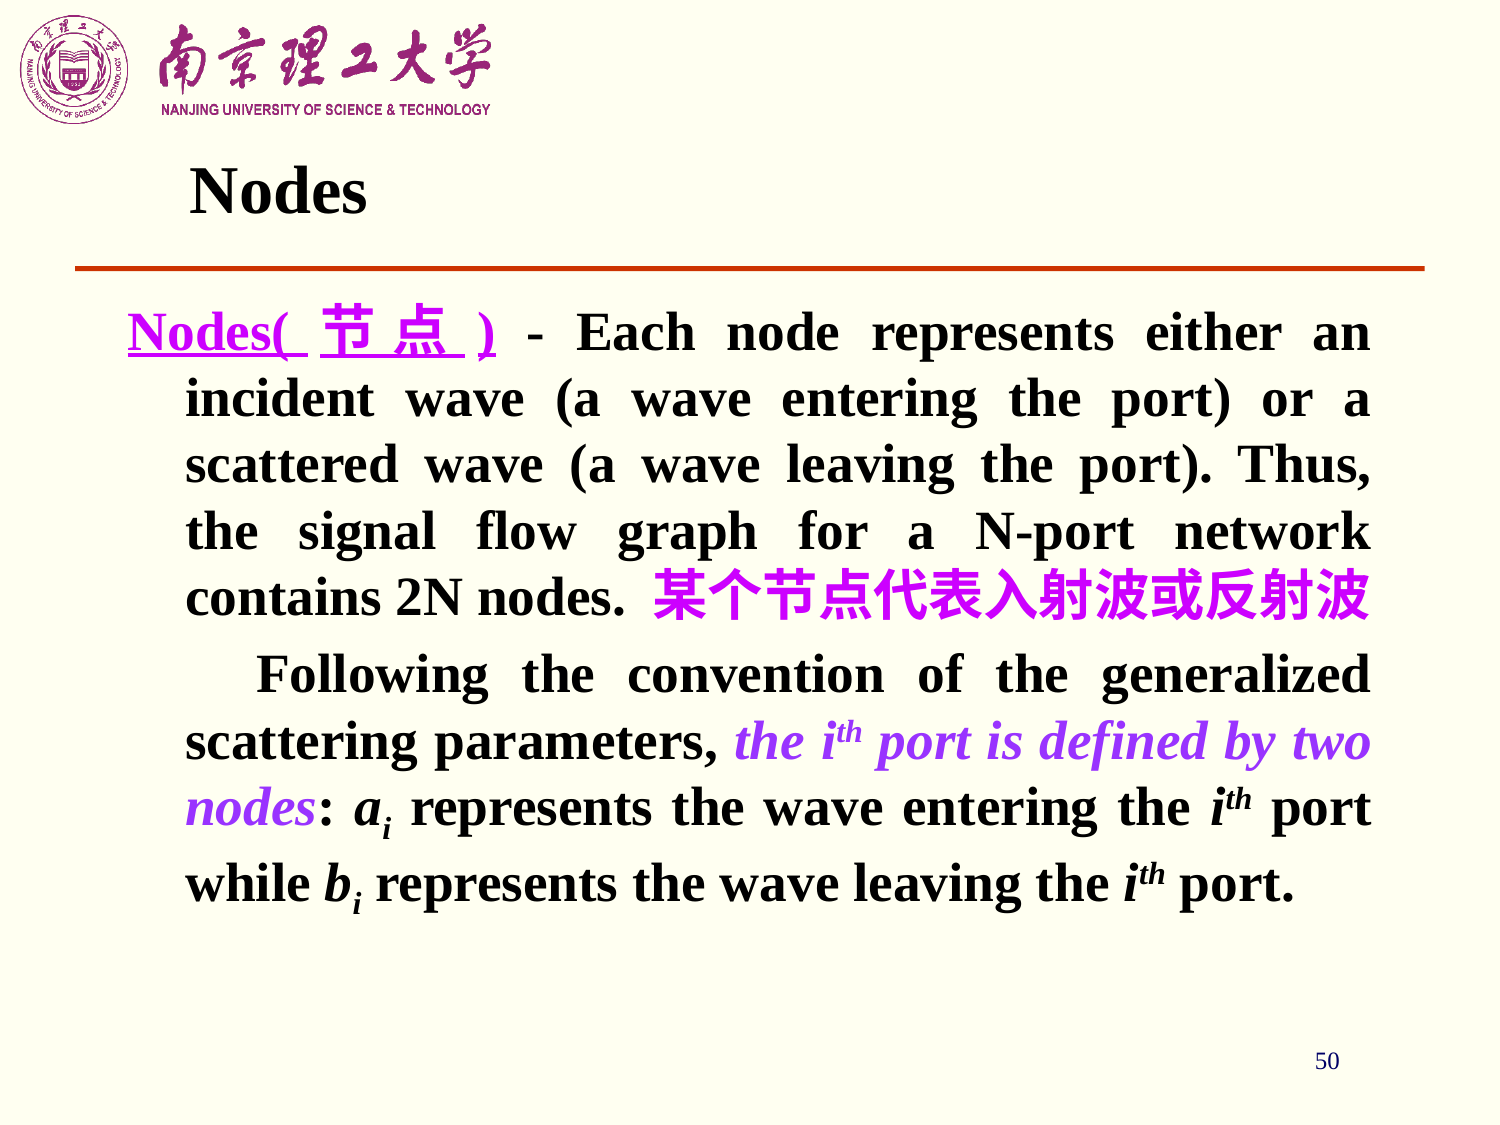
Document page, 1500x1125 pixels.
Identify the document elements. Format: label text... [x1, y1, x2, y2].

picture [17, 15, 491, 126]
list Nodes(节点) - Each node represents either an incident wave (a wave entering the port) or a scattered wave (a wave leaving the port). Thus, the signal flow graph for a N-port network contains 2N nodes. 某个节点代表入射波或反射波 Following the convention of the generalized scattering parameters, the ith port is defined by two nodes: ai represents the wave entering the ith port while bi represents the wave leaving the ith port. [112, 287, 1388, 975]
title Nodes [174, 137, 625, 235]
